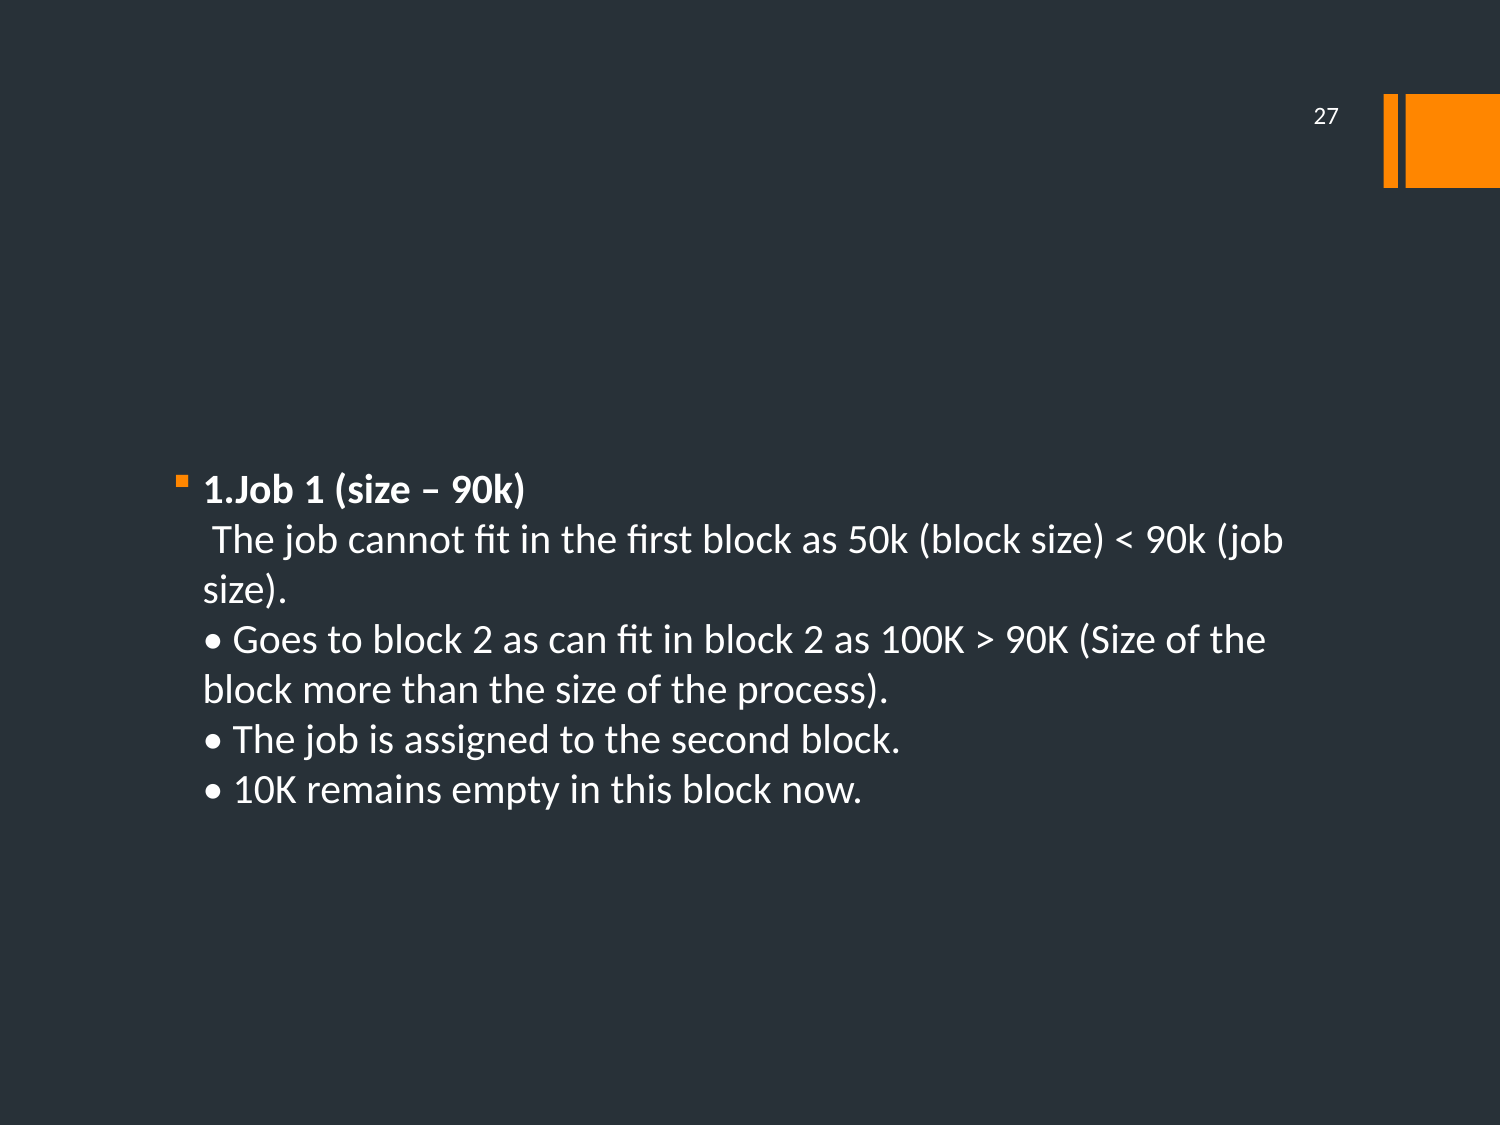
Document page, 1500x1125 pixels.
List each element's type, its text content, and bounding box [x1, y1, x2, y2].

list 1.Job 1 (size – 90k) The job cannot fit in the first block as 50k (block size) < 90k (job size). • Goes to block 2 as can fit in block 2 as 100K > 90K (Size of the block more than the size of the process). • The job is assigned to the second block. • 10K remains empty in this block now. [150, 454, 1350, 1035]
slide_number 27 [1199, 90, 1355, 140]
